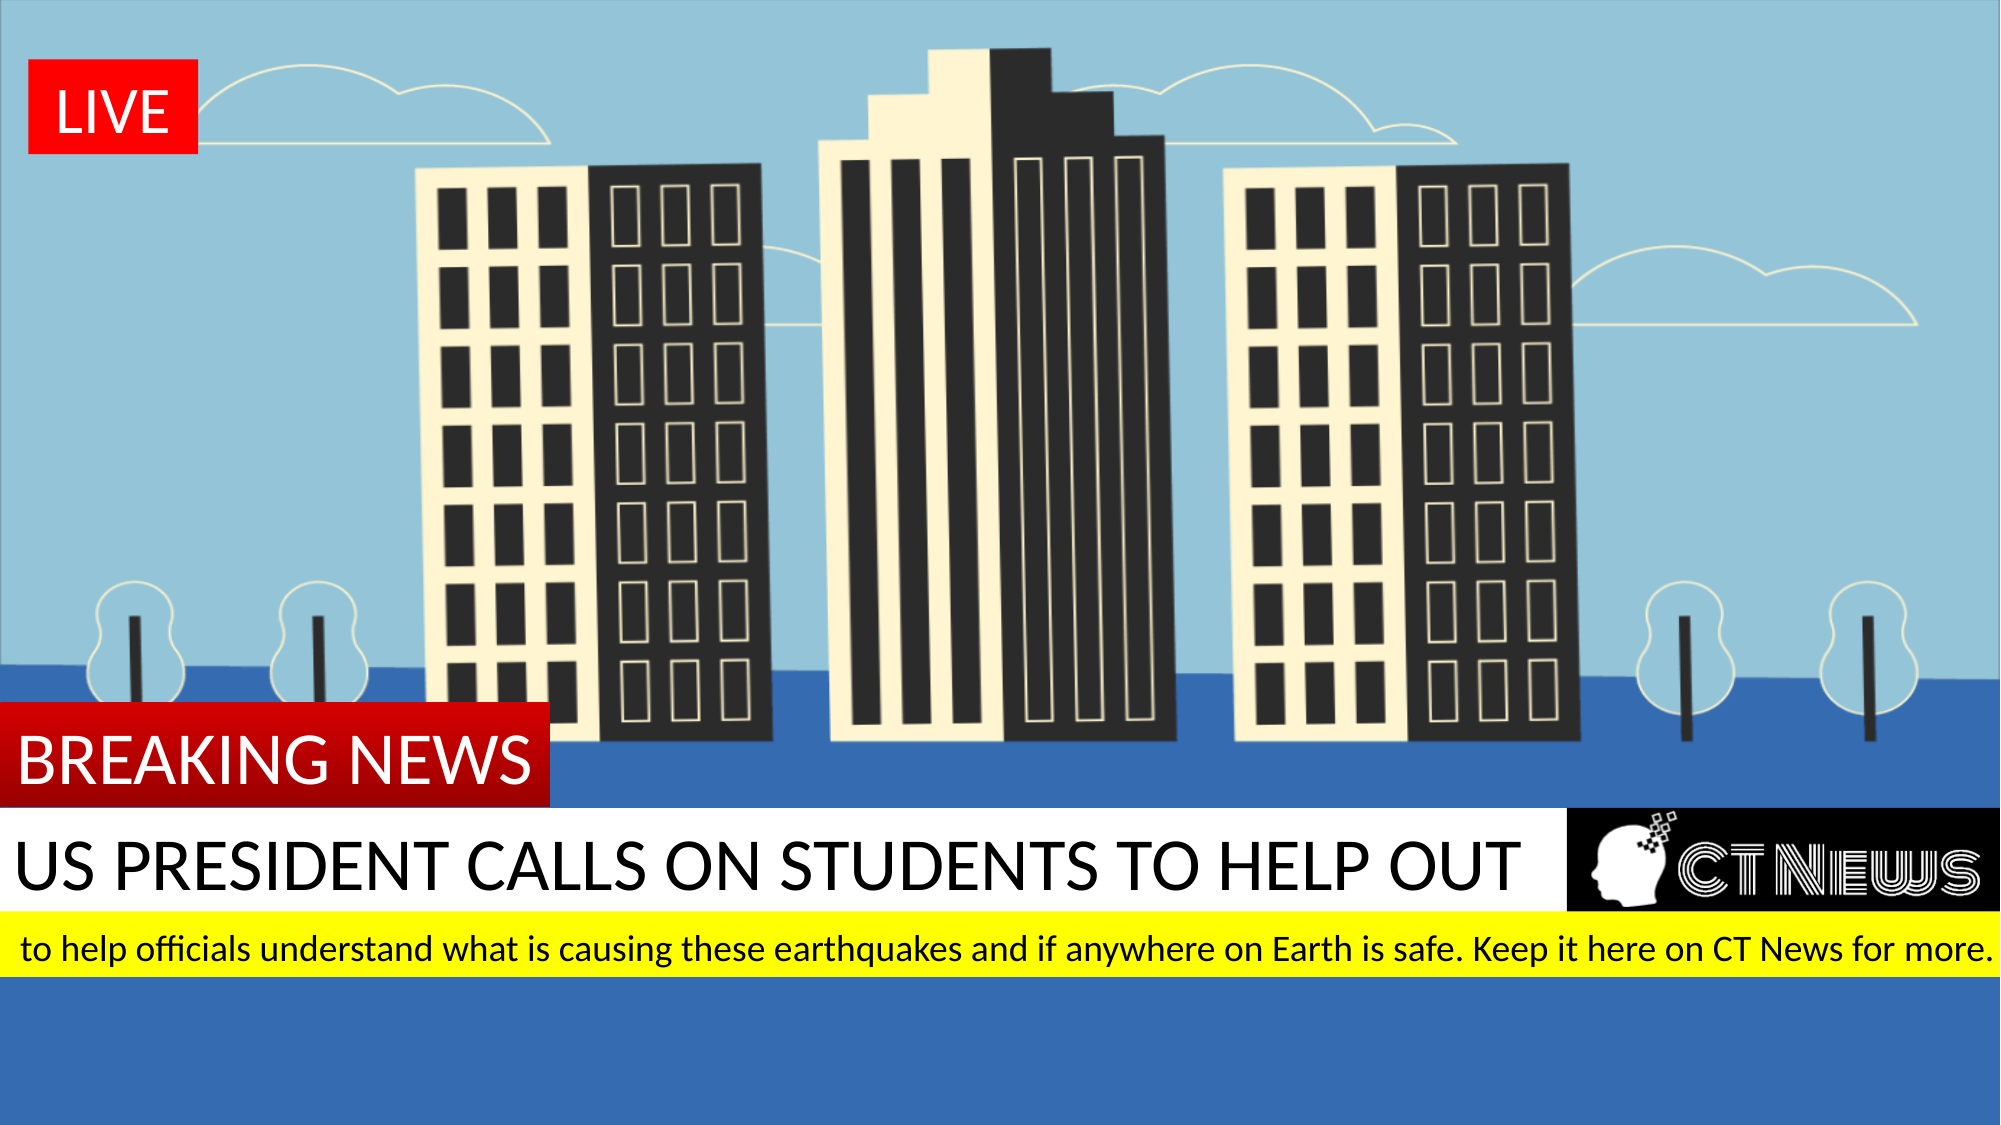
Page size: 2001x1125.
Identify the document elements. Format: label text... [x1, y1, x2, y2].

text_box US PRESIDENT CALLS ON STUDENTS TO HELP OUT [0, 811, 1566, 910]
text_box [1566, 811, 2000, 912]
text_box [0, 910, 2000, 976]
text_box [0, 976, 2000, 1125]
text_box to help officials understand what is causing these earthquakes and if anywhere on Earth is safe. Keep it here on CT News for more. [5, 916, 2000, 976]
picture [0, 0, 2000, 907]
